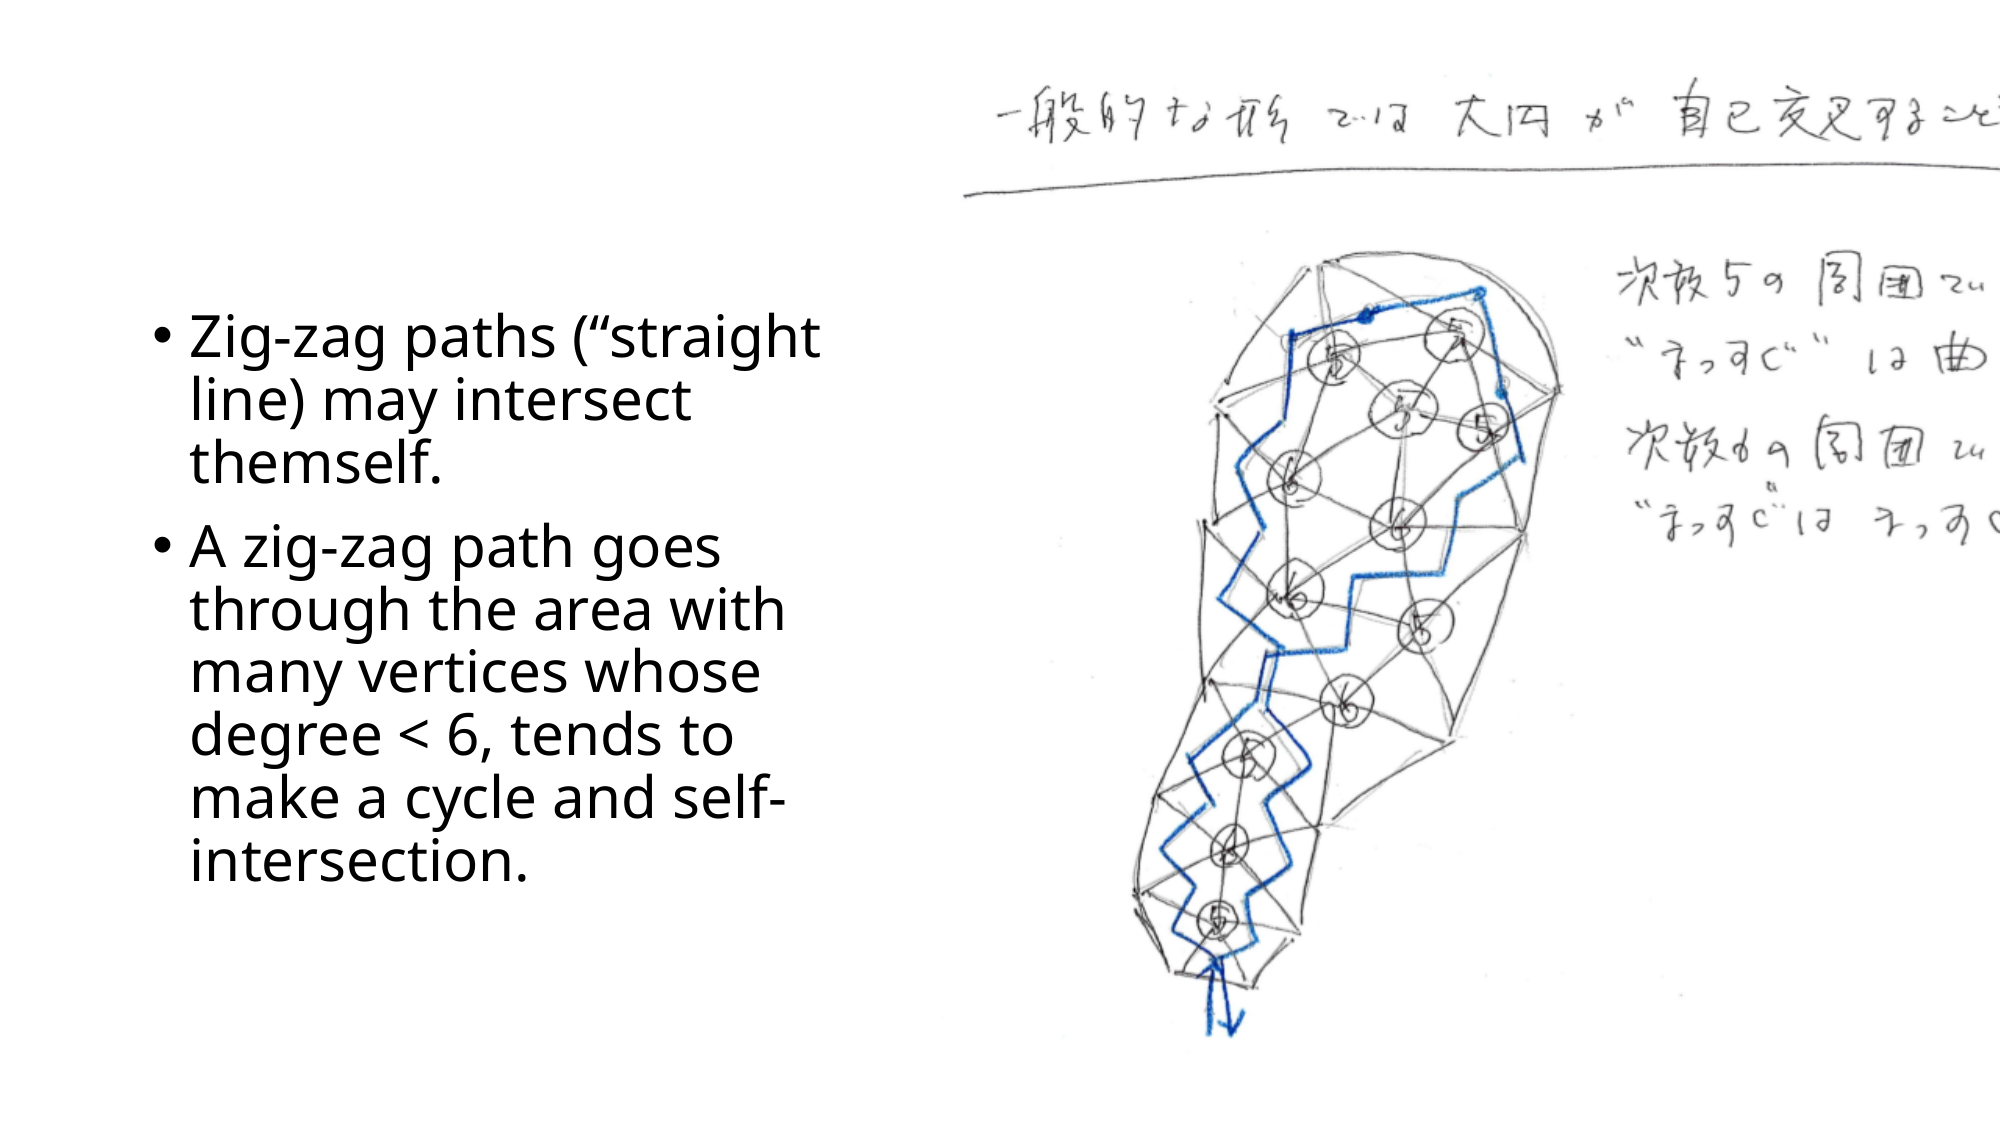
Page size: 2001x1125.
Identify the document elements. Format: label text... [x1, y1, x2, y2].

list Zig-zag paths (“straight line) may intersect themself. A zig-zag path goes through the area with many vertices whose degree < 6, tends to make a cycle and self-intersection. [137, 299, 903, 1014]
picture [933, 59, 2000, 1070]
